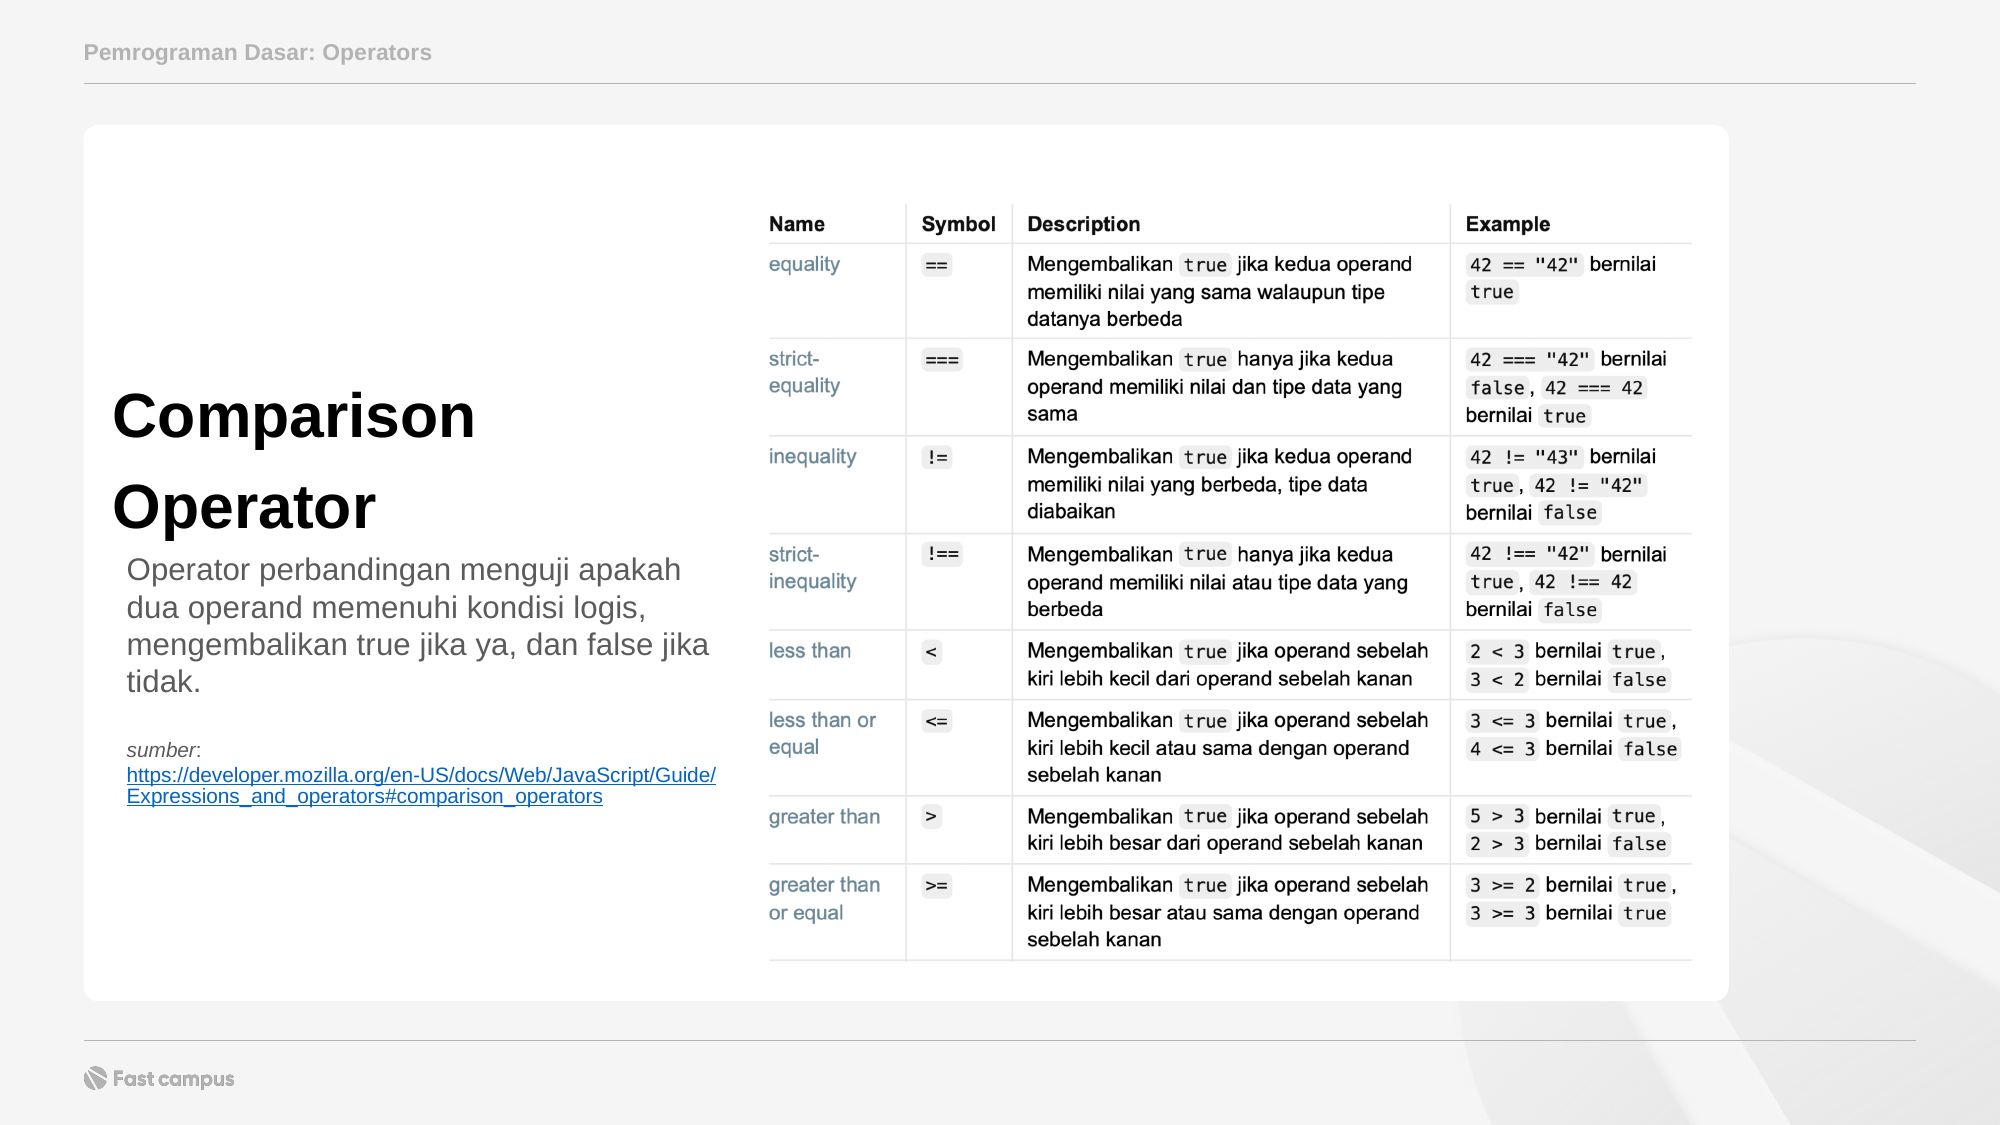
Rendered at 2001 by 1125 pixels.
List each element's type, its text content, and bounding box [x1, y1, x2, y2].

picture [60, 1047, 258, 1109]
list Comparison Operator [97, 352, 727, 526]
text_box Operator perbandingan menguji apakah dua operand memenuhi kondisi logis, mengembalikan true jika ya, dan false jika tidak. sumber: https://developer.mozilla.org/en-US/docs/Web/JavaScript/Guide/Expressions_and_operators#comparison_operators [111, 534, 741, 700]
list Pemrograman Dasar: Operators [68, 29, 944, 683]
picture [1450, 625, 2000, 1125]
picture [755, 191, 1723, 962]
